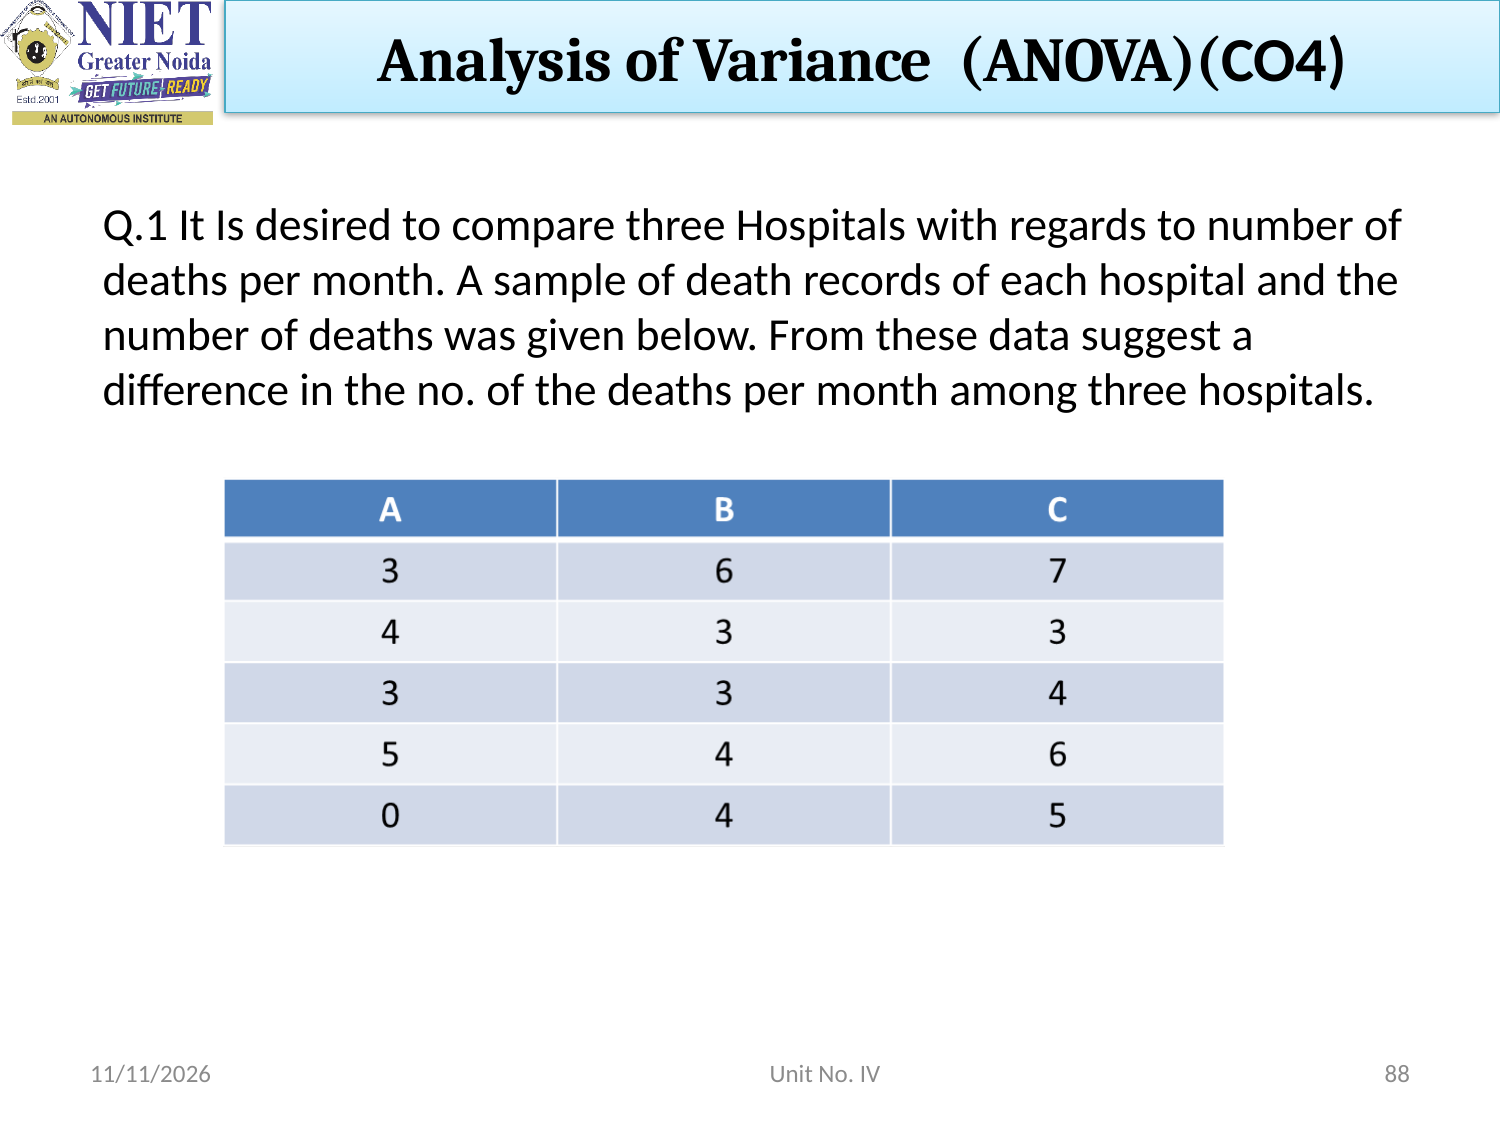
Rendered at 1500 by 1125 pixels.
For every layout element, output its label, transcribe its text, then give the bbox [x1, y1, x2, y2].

footer Unit No. IV [412, 1042, 1074, 1103]
text_box Analysis of Variance (ANOVA)(CO4) [224, 0, 1500, 113]
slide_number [75, 1042, 412, 1103]
picture [223, 474, 1226, 861]
picture [0, 0, 213, 125]
list Q.1 It Is desired to compare three Hospitals with regards to number of deaths per month. A sample of death records of each hospital and the number of deaths was given below. From these data suggest a difference in the no. of the deaths per month among three hospitals. [87, 187, 1438, 930]
slide_number 88 [1074, 1042, 1425, 1103]
